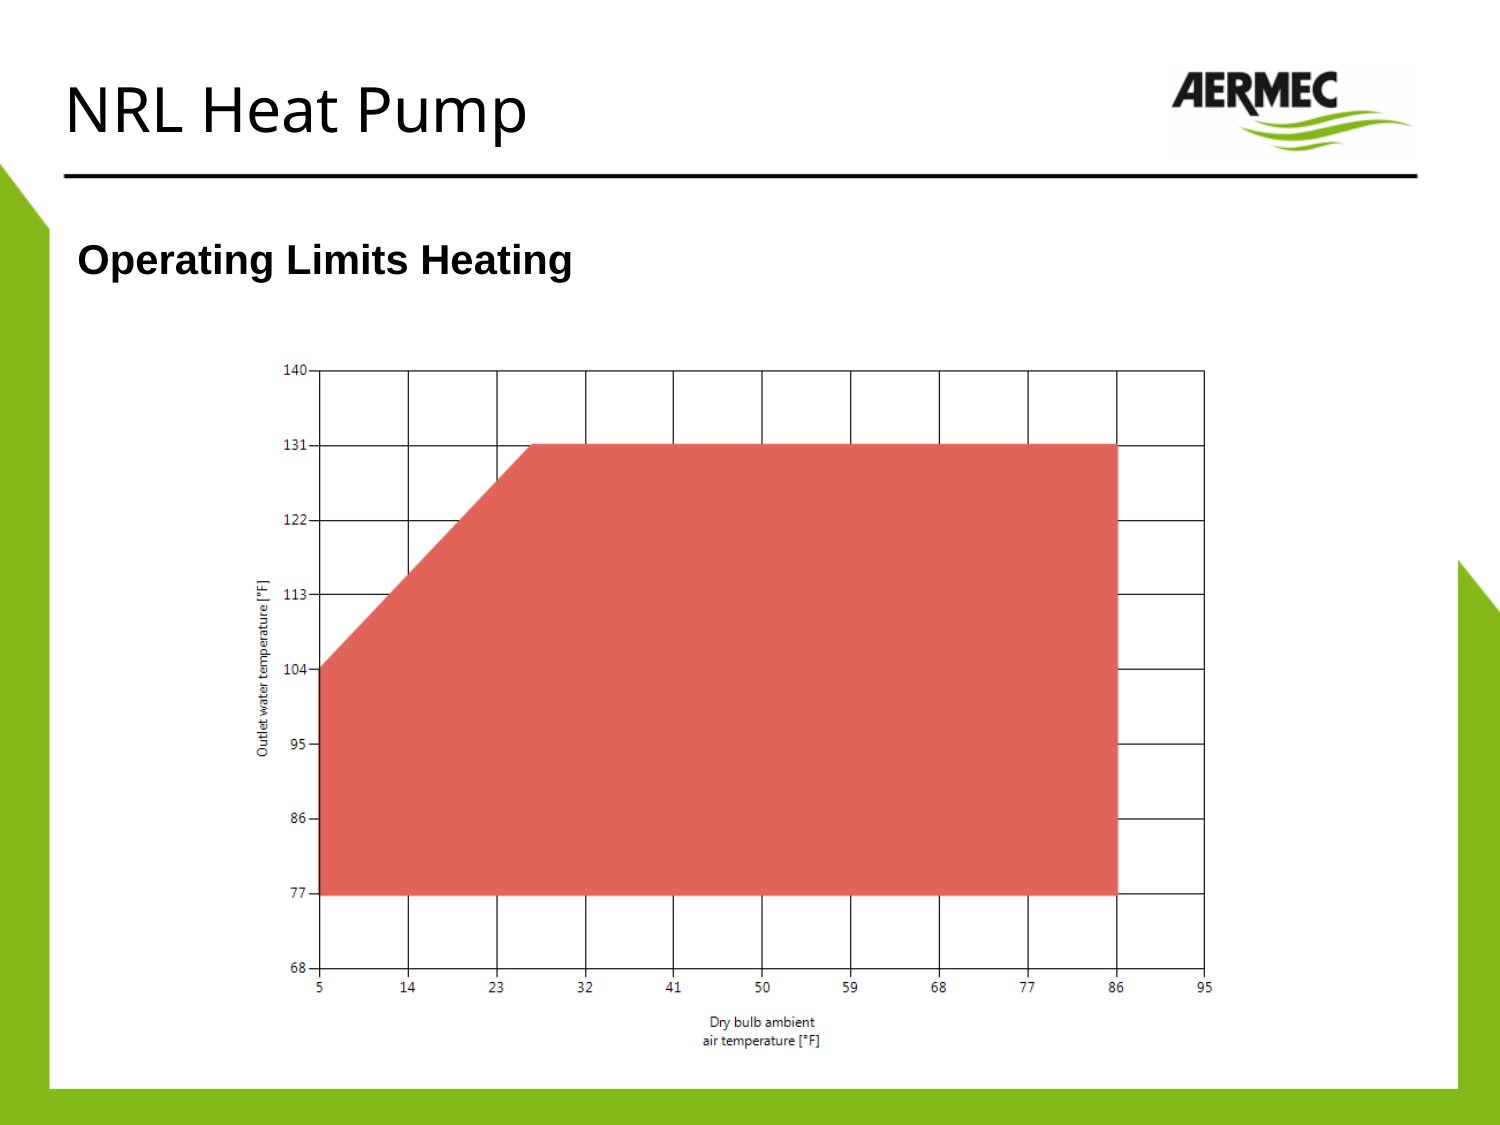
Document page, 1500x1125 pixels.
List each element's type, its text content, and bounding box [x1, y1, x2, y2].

text_box NRL Heat Pump [49, 62, 1338, 153]
text_box Operating Limits Heating [62, 224, 1363, 290]
picture [0, 0, 1500, 1125]
